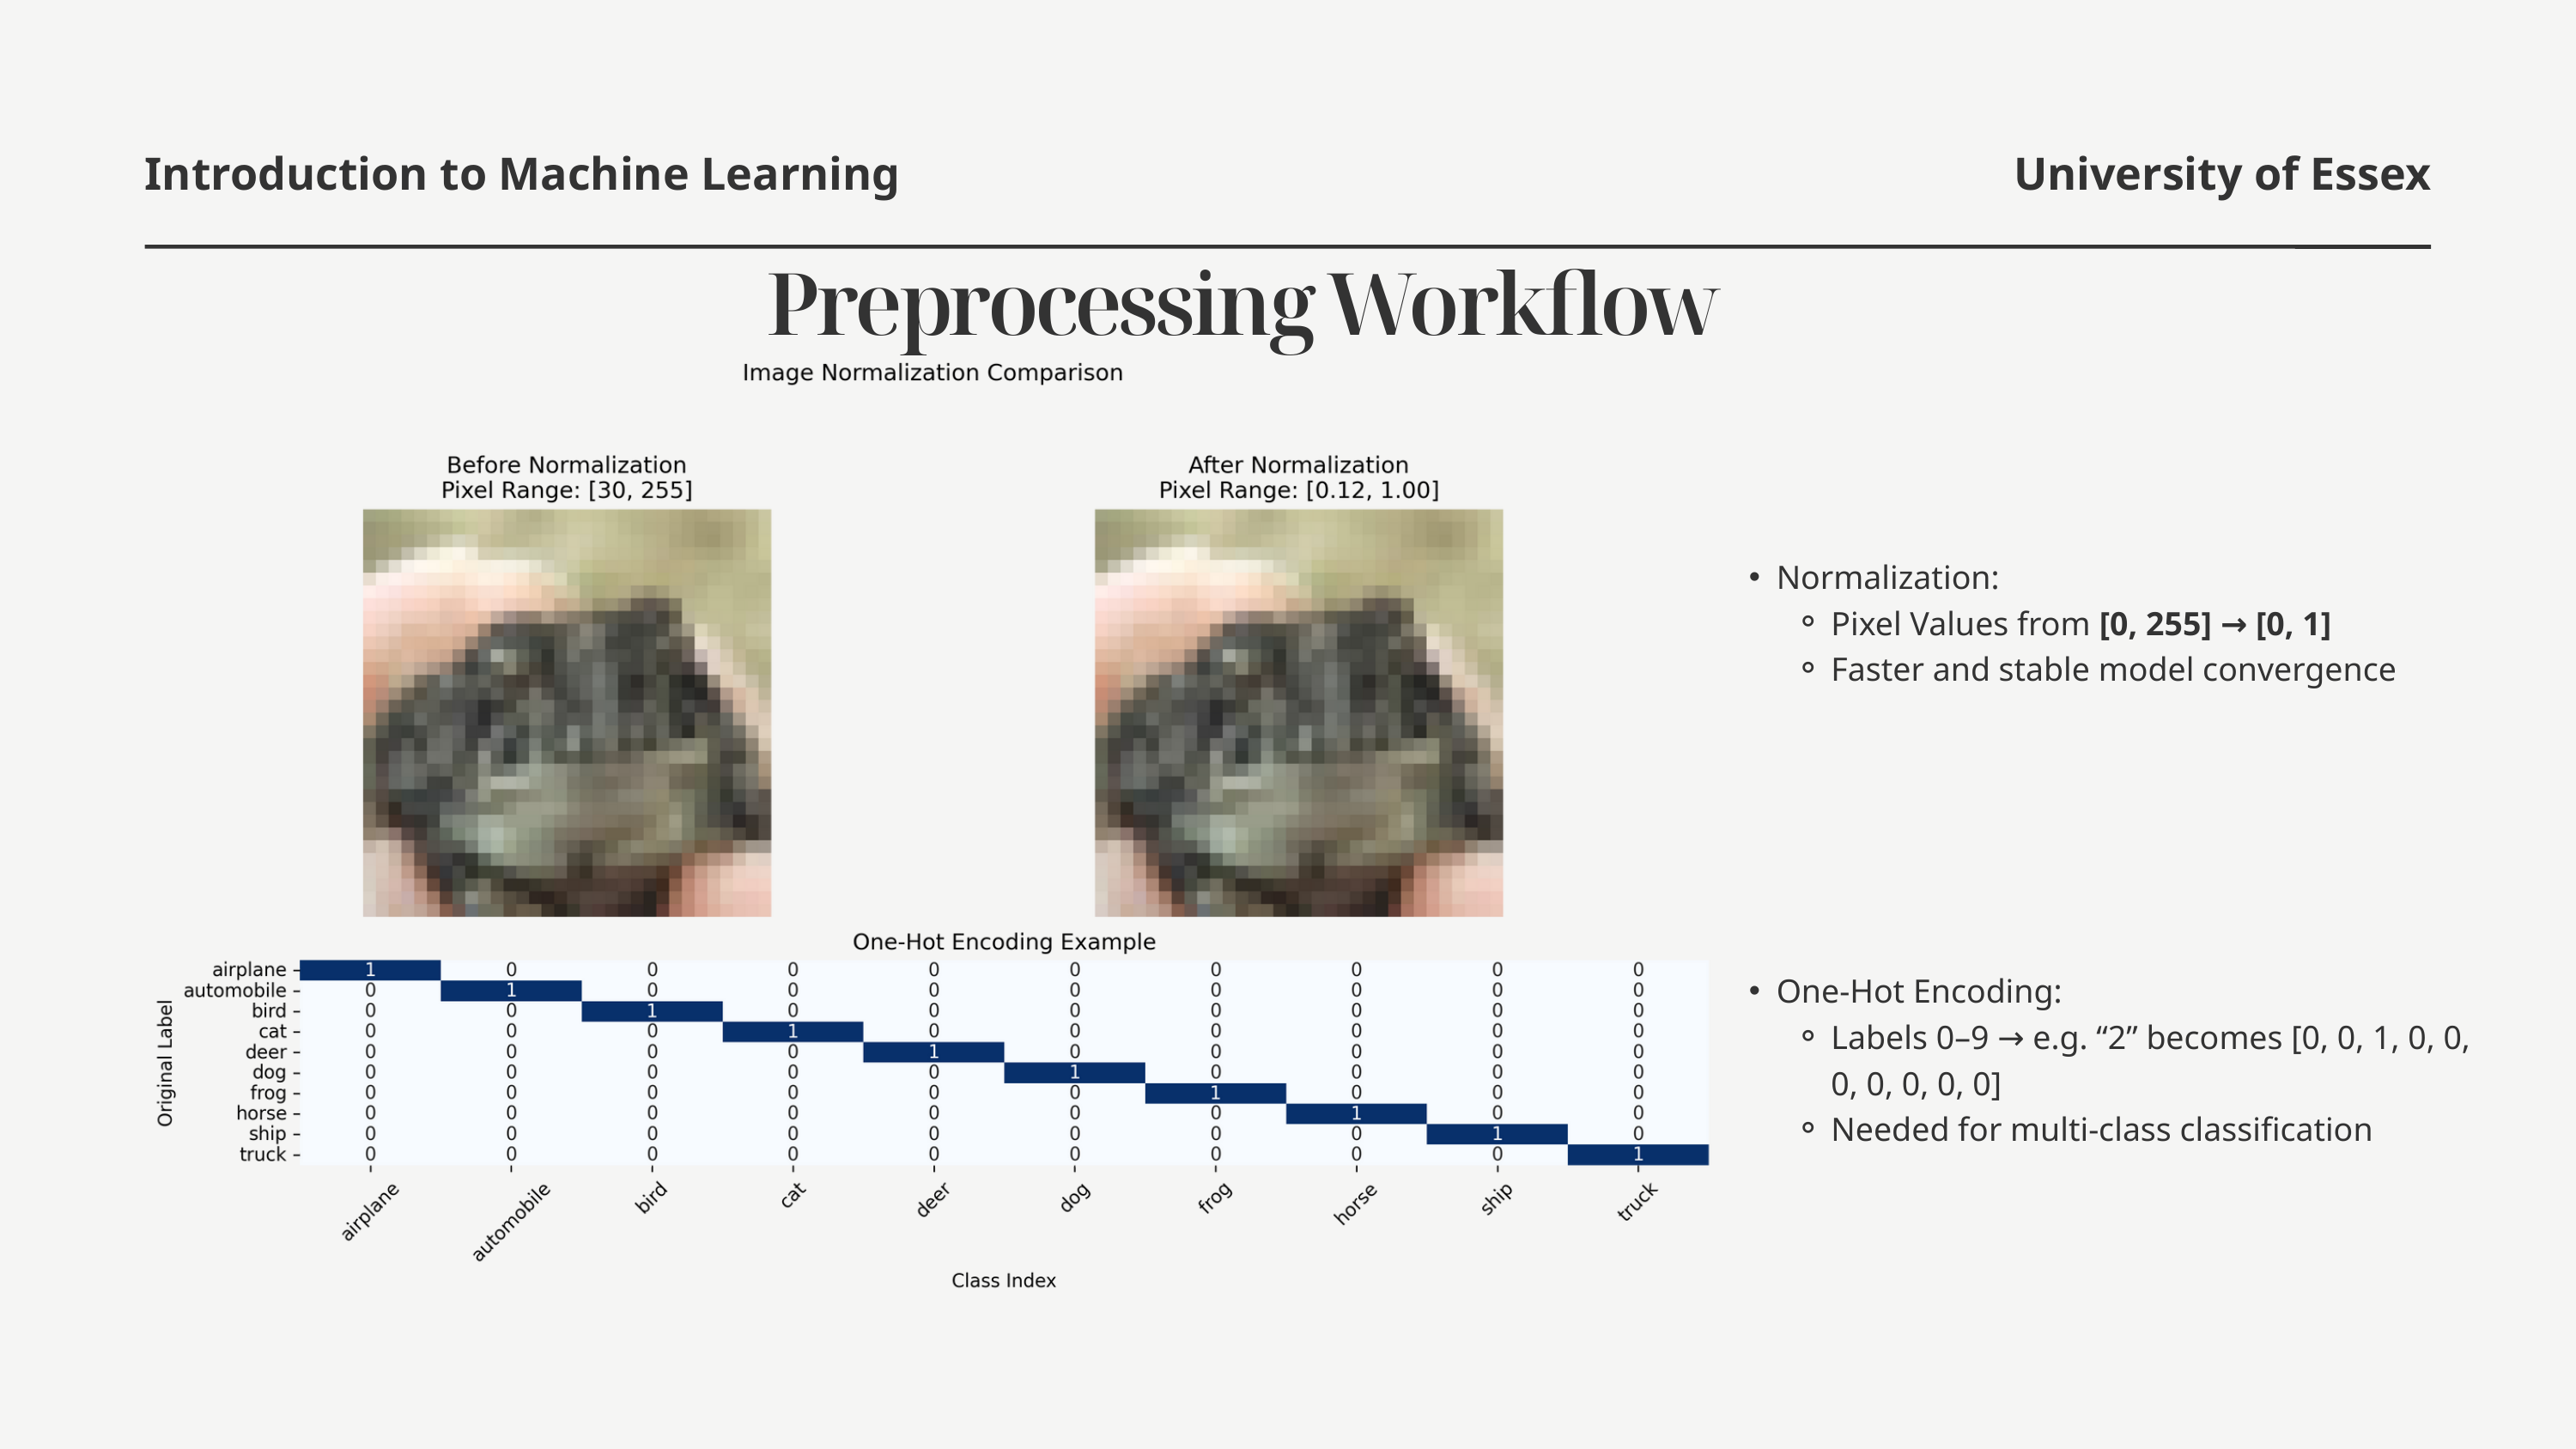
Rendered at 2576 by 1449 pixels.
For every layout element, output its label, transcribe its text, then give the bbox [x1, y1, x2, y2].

text_box Normalization: Pixel Values from [0, 255] → [0, 1] Faster and stable model convergence [1721, 458, 2442, 688]
text_box Introduction to Machine Learning [144, 136, 923, 200]
text_box [144, 919, 1722, 1304]
text_box [349, 353, 1516, 919]
text_box Preprocessing Workflow [0, 249, 2488, 353]
text_box One-Hot Encoding: Labels 0–9 → e.g. “2” becomes [0, 0, 1, 0, 0, 0, 0, 0, 0, 0] Needed for multi-class classification [1721, 918, 2472, 1194]
text_box University of Essex [1721, 136, 2432, 200]
